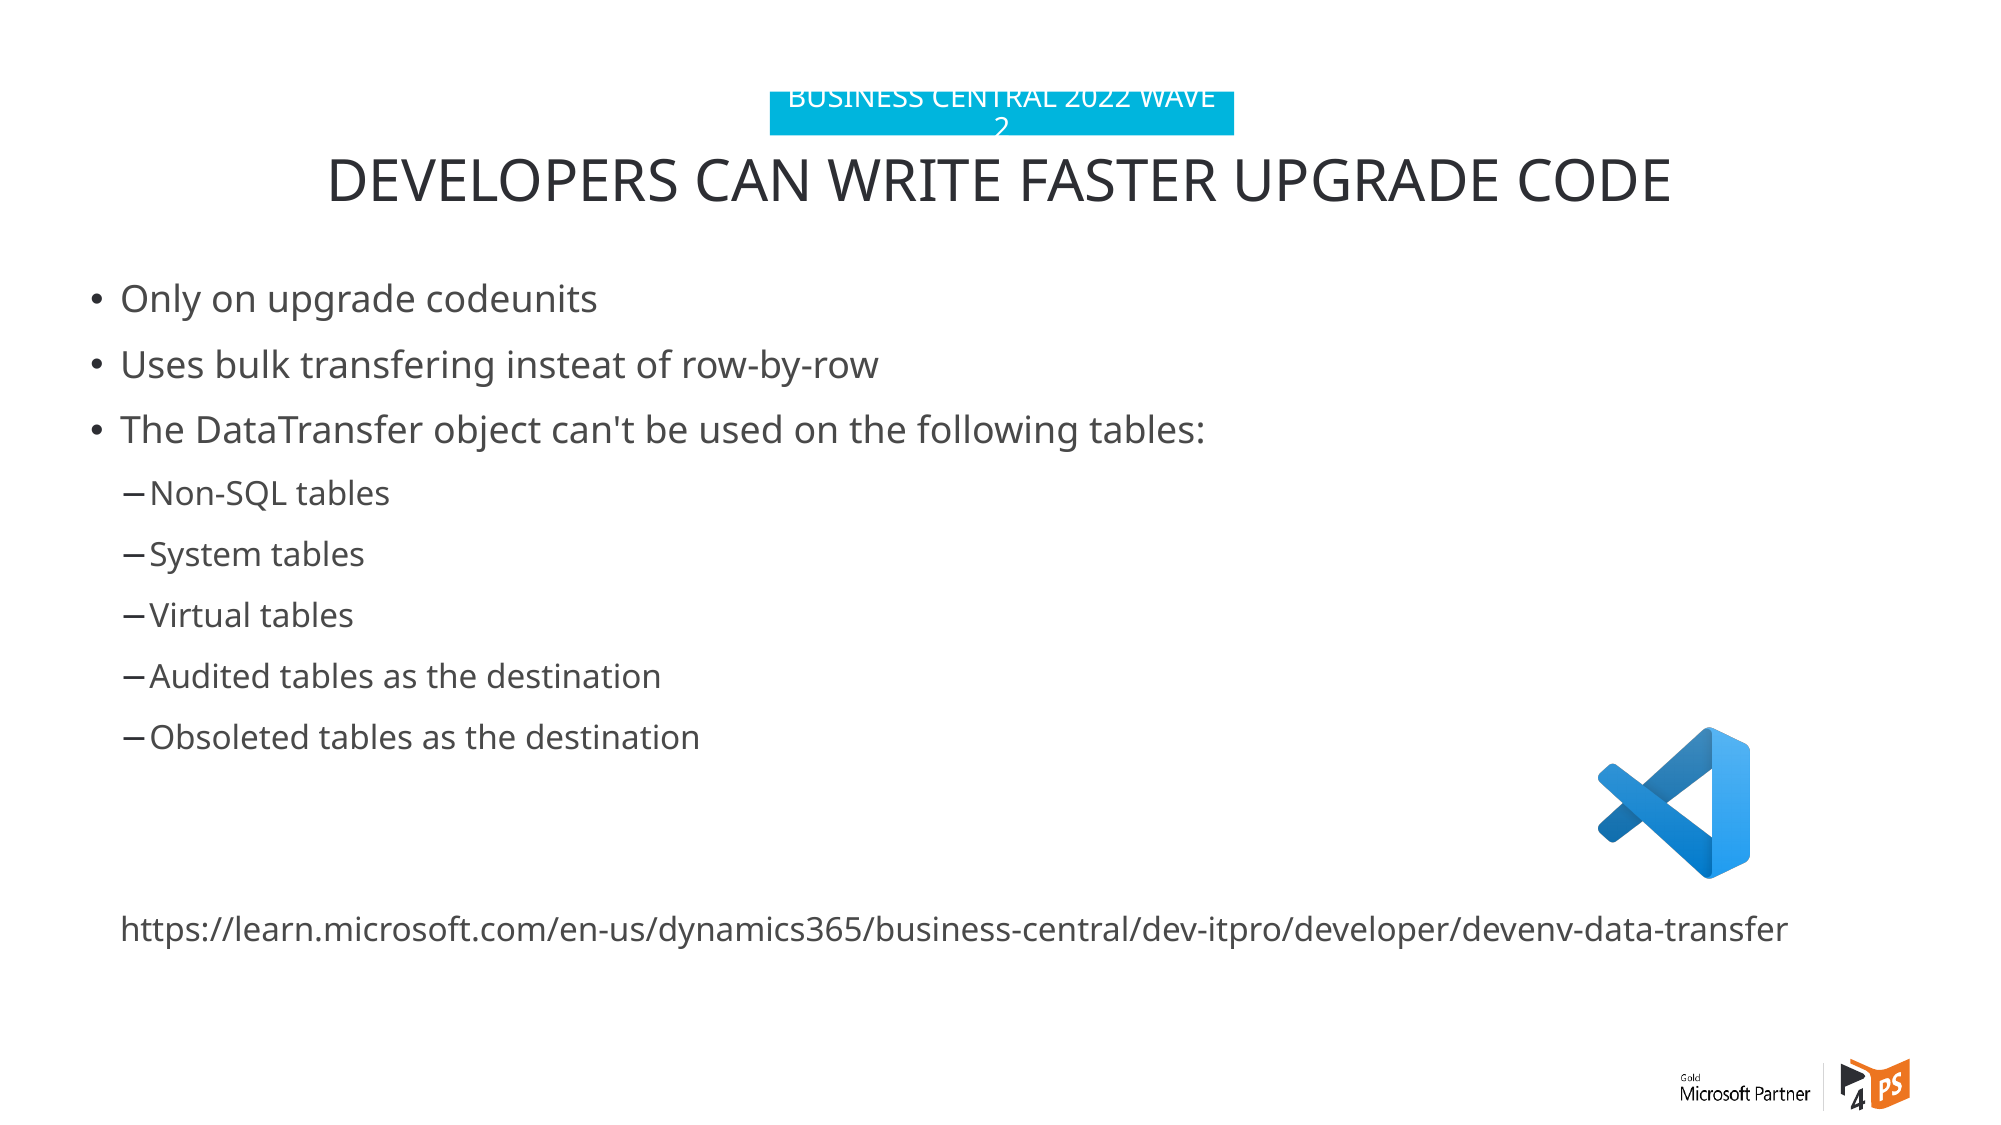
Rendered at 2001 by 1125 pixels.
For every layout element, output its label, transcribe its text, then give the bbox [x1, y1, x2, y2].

picture [1677, 1067, 1816, 1106]
picture [1598, 727, 1750, 879]
list Only on upgrade codeunits Uses bulk transfering insteat of row-by-row The DataTransfer object can't be used on the following tables: Non-SQL tables System tables Virtual tables Audited tables as the destination Obsoleted tables as the destination https://learn.microsoft.com/en-us/dynamics365/business-central/dev-itpro/developer/devenv-data-transfer [90, 274, 1910, 1033]
title Developers can write faster upgrade code [90, 137, 1910, 228]
subtitle Business central 2022 wave 2 [769, 91, 1235, 136]
